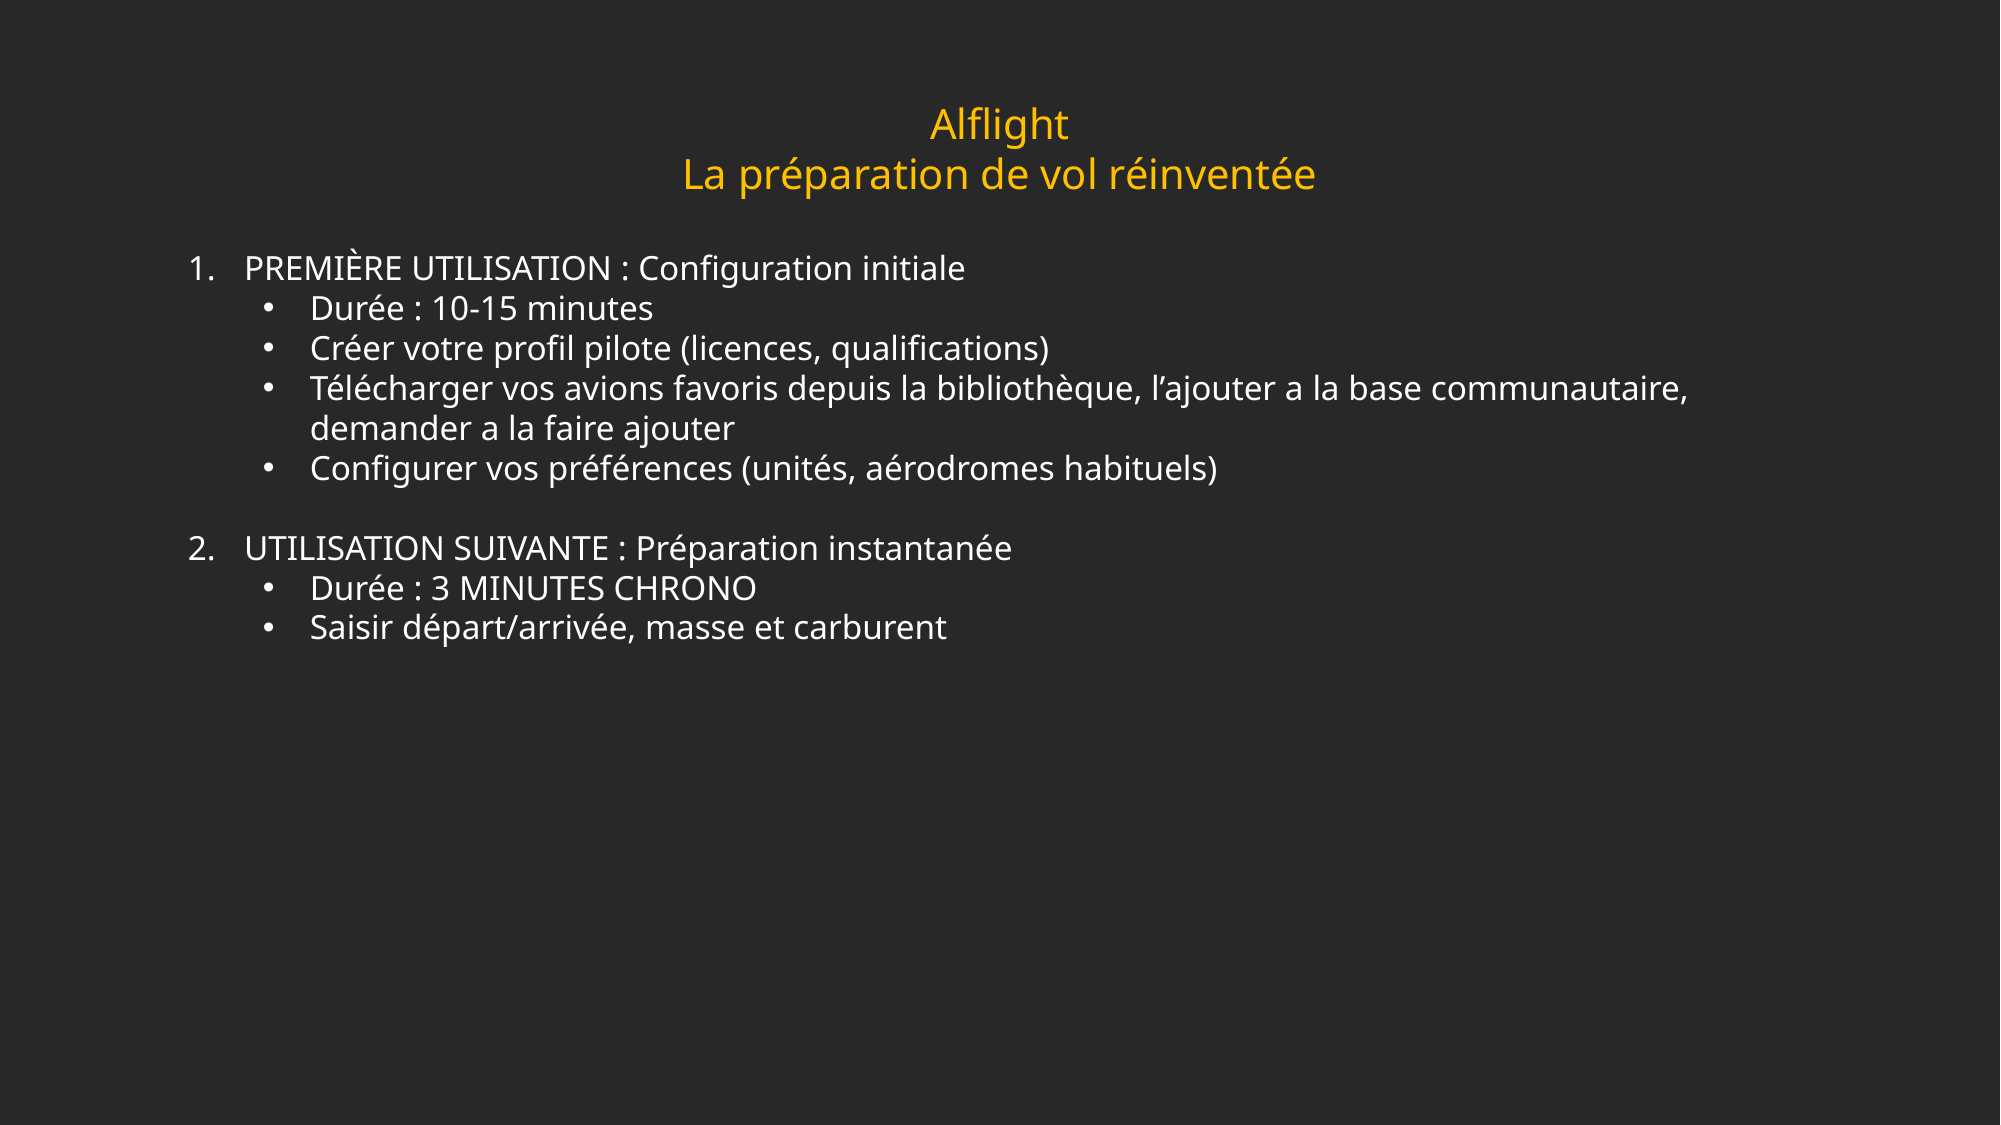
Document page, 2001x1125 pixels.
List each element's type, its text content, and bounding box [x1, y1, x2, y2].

text_box Alflight La préparation de vol réinventée PREMIÈRE UTILISATION : Configuration initiale Durée : 10-15 minutes Créer votre profil pilote (licences, qualifications) Télécharger vos avions favoris depuis la bibliothèque, l’ajouter a la base communautaire, demander a la faire ajouter Configurer vos préférences (unités, aérodromes habituels) UTILISATION SUIVANTE : Préparation instantanée Durée : 3 MINUTES CHRONO Saisir départ/arrivée, masse et carburent [173, 90, 1827, 728]
